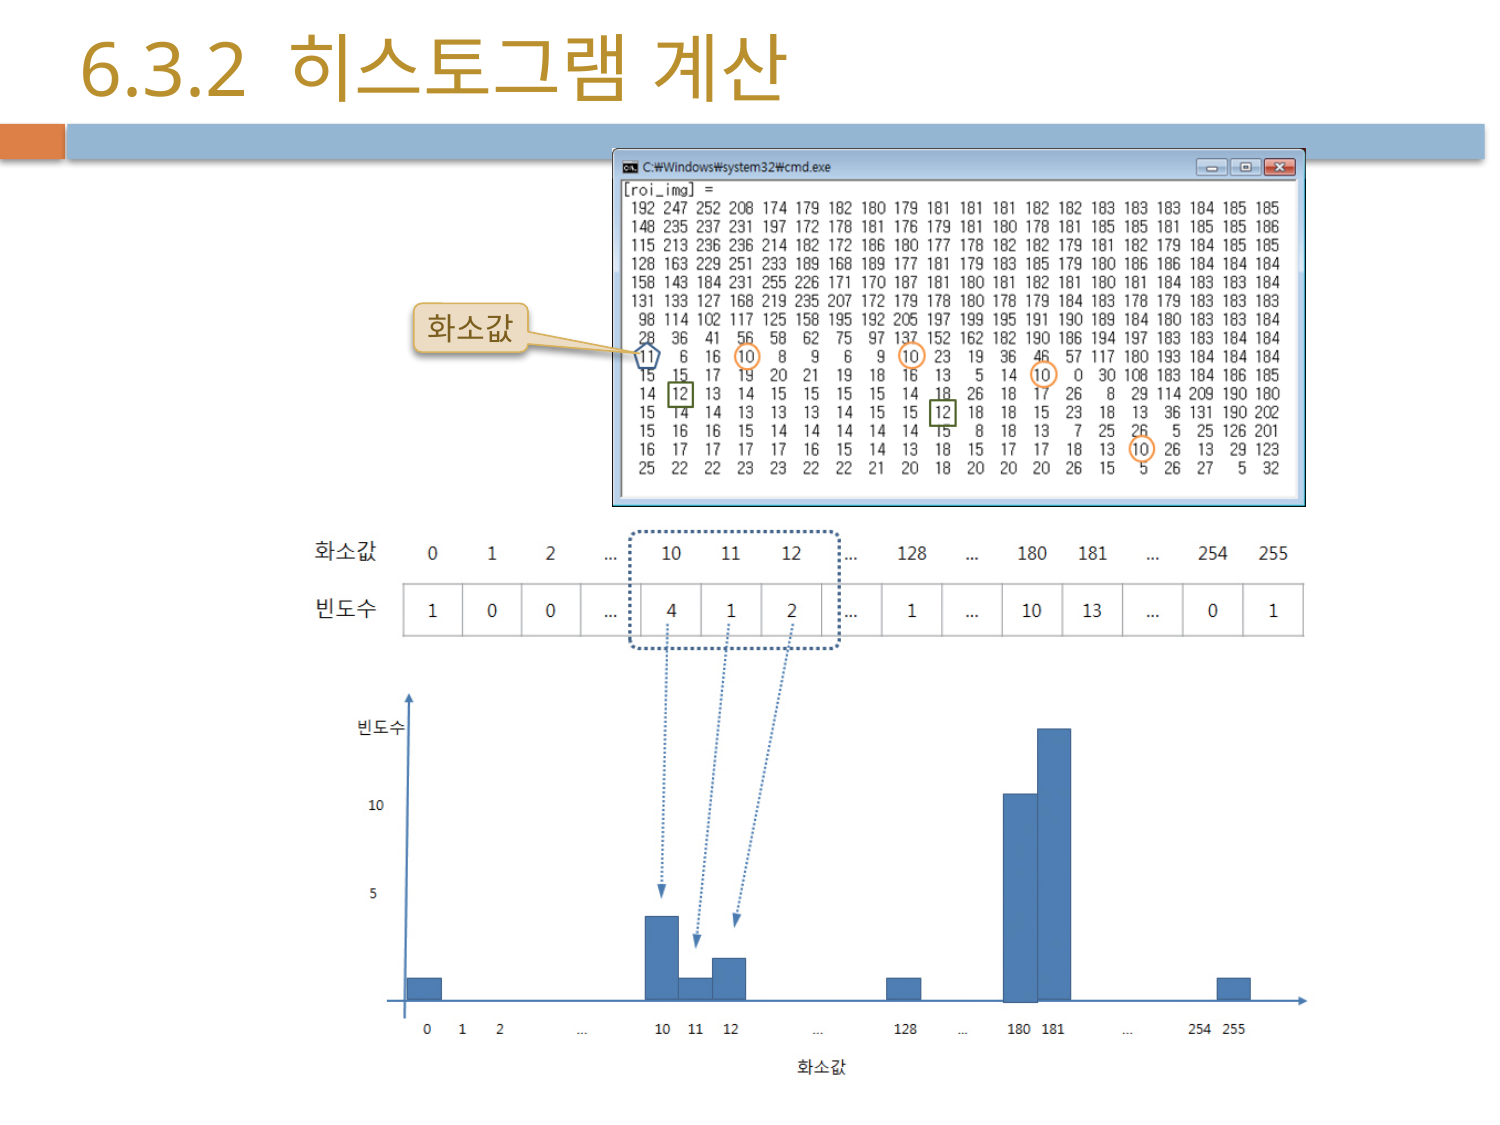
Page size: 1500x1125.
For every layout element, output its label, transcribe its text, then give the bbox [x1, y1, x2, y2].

title 6.3.2 히스토그램 계산 [64, 75, 1471, 126]
text_box [0, 0, 1500, 75]
picture [300, 148, 1317, 1088]
text_box 화소값 [412, 302, 605, 353]
